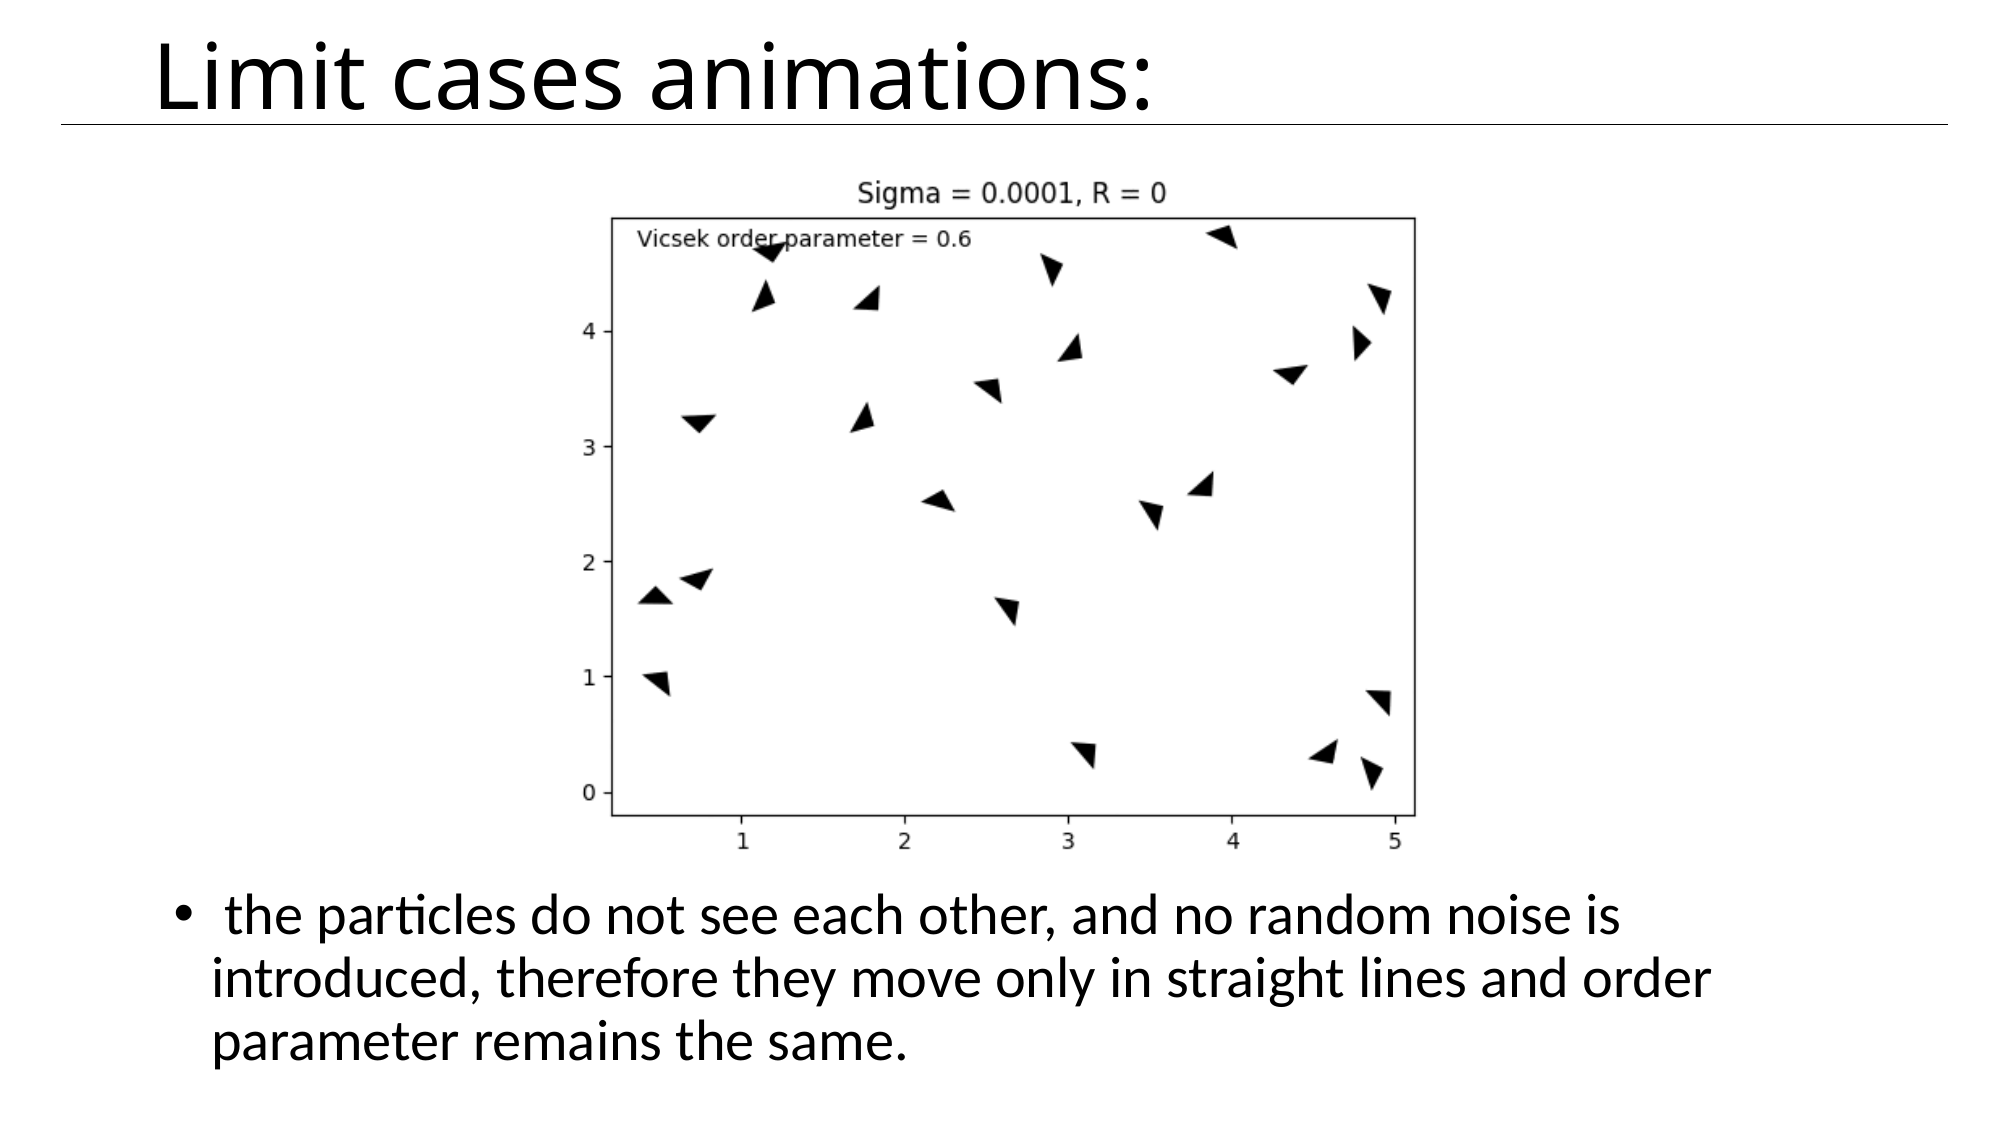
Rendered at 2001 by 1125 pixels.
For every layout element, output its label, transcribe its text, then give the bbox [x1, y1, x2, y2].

picture [482, 125, 1518, 901]
list the particles do not see each other, and no random noise is introduced, therefore they move only in straight lines and order parameter remains the same. [158, 877, 1884, 1125]
